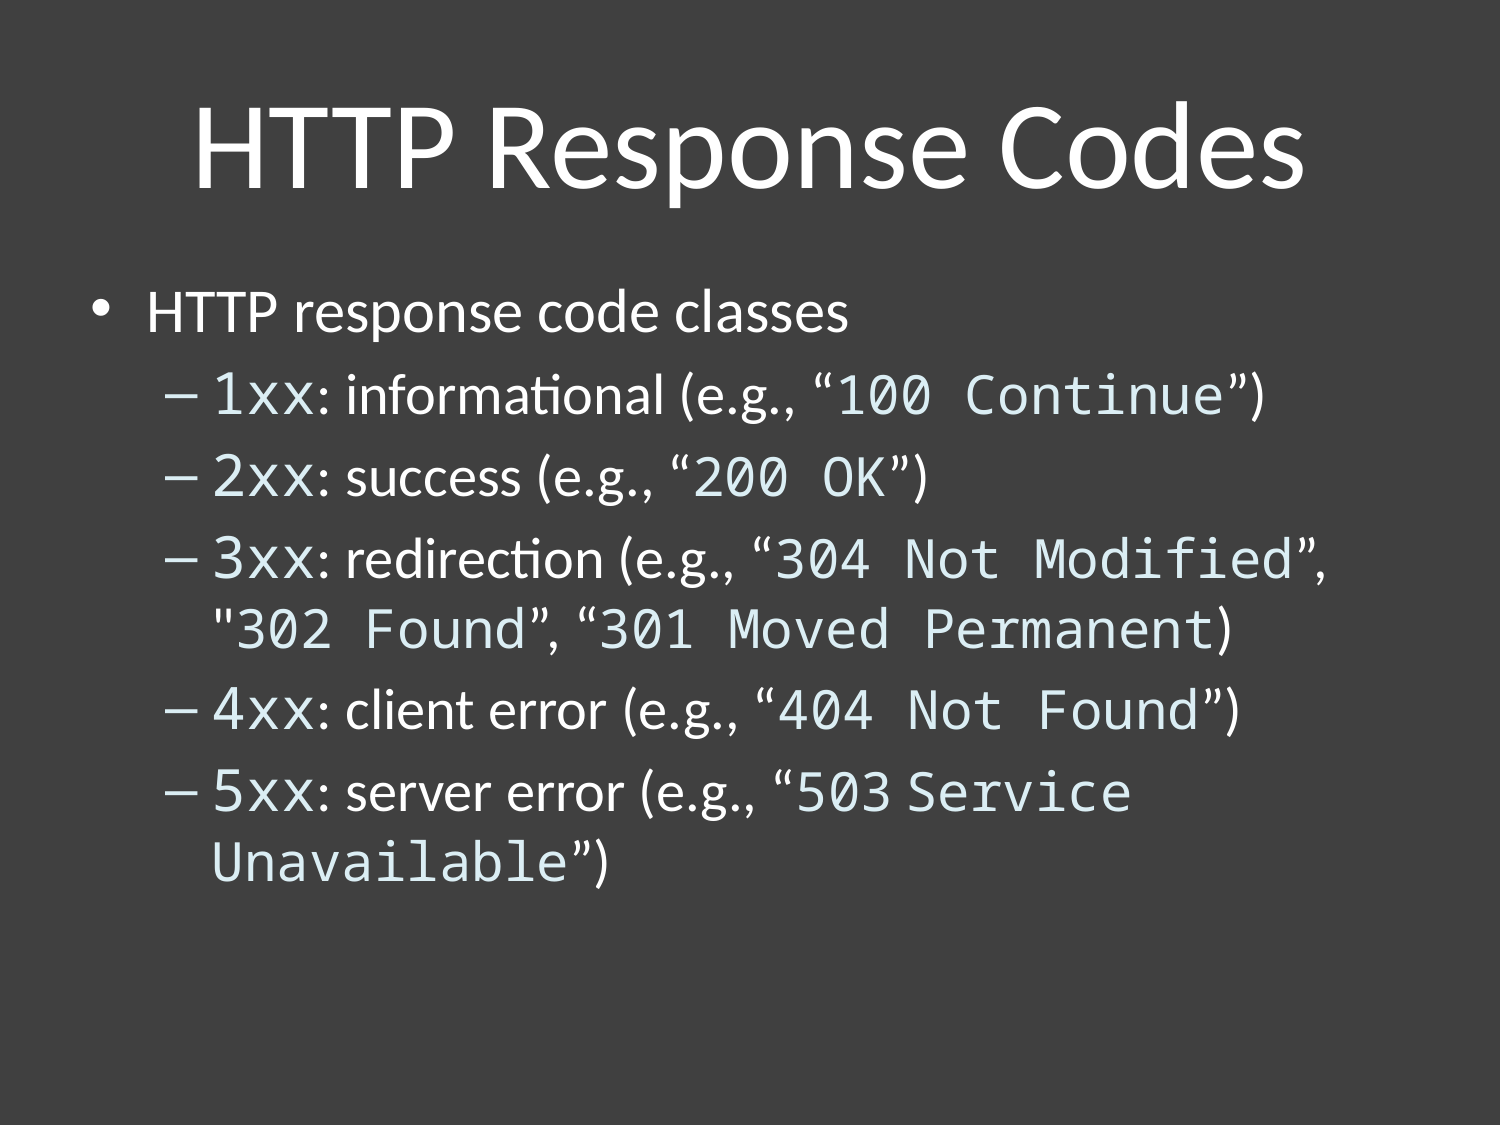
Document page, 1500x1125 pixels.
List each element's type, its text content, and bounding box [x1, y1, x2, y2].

title HTTP Response Codes [75, 45, 1425, 233]
list HTTP response code classes 1xx: informational (e.g., “100 Continue”) 2xx: success (e.g., “200 OK”) 3xx: redirection (e.g., “304 Not Modified”, "302 Found”, “301 Moved Permanent) 4xx: client error (e.g., “404 Not Found”) 5xx: server error (e.g., “503 Service Unavailable”) [75, 262, 1425, 1005]
